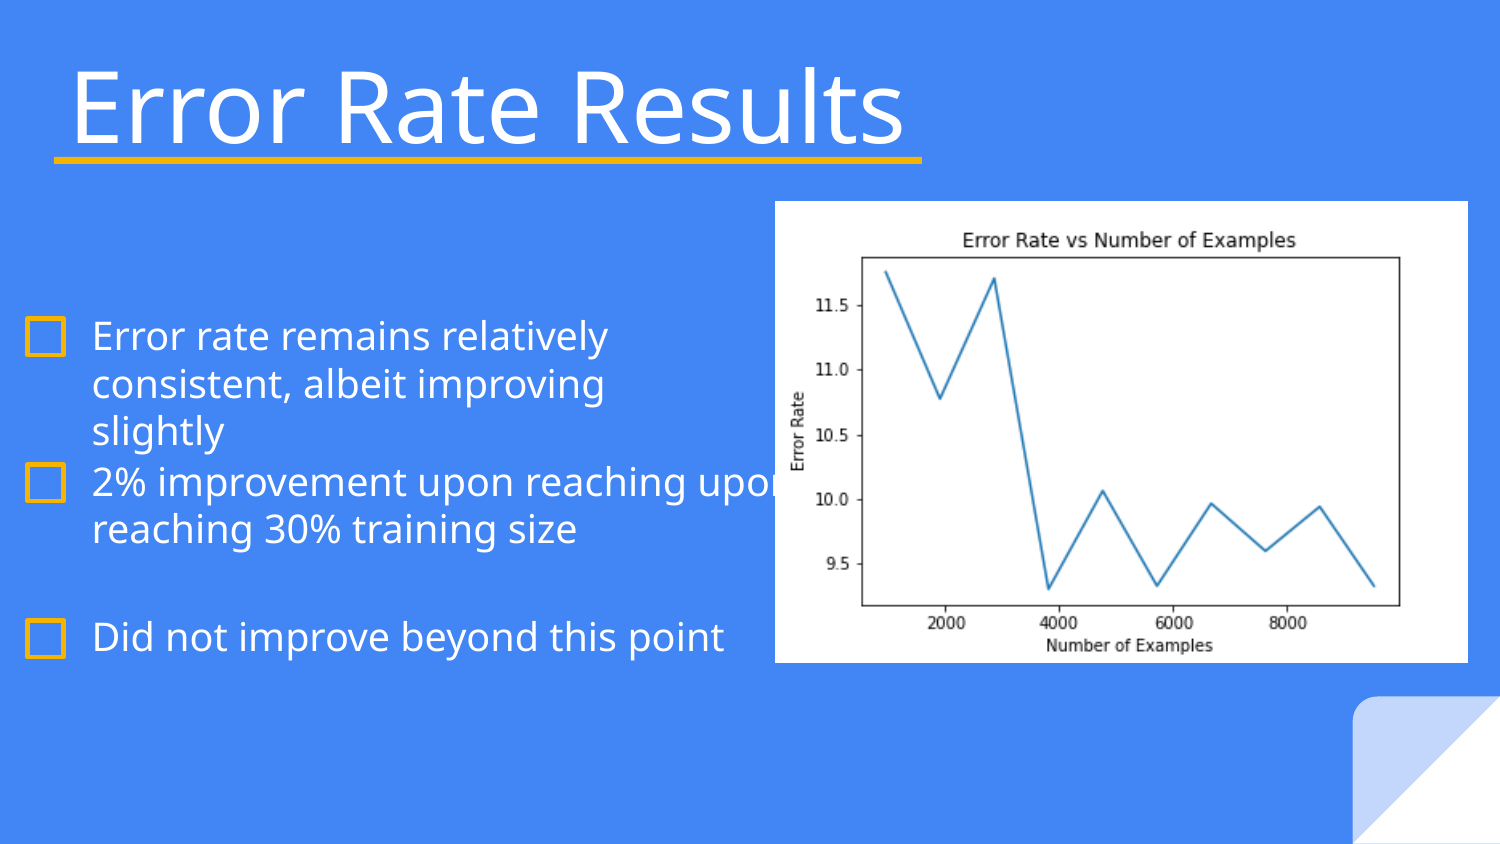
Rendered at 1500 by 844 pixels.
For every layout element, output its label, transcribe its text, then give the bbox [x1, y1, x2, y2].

text_box 2% improvement upon reaching upon reaching 30% training size [76, 441, 770, 567]
picture [775, 201, 1469, 663]
text_box [27, 318, 64, 356]
title Error Rate Results [53, 25, 1403, 179]
text_box [53, 156, 922, 164]
text_box [27, 620, 64, 657]
text_box Did not improve beyond this point [76, 597, 764, 675]
text_box Error rate remains relatively consistent, albeit improving slightly [76, 296, 734, 441]
text_box [27, 464, 64, 501]
